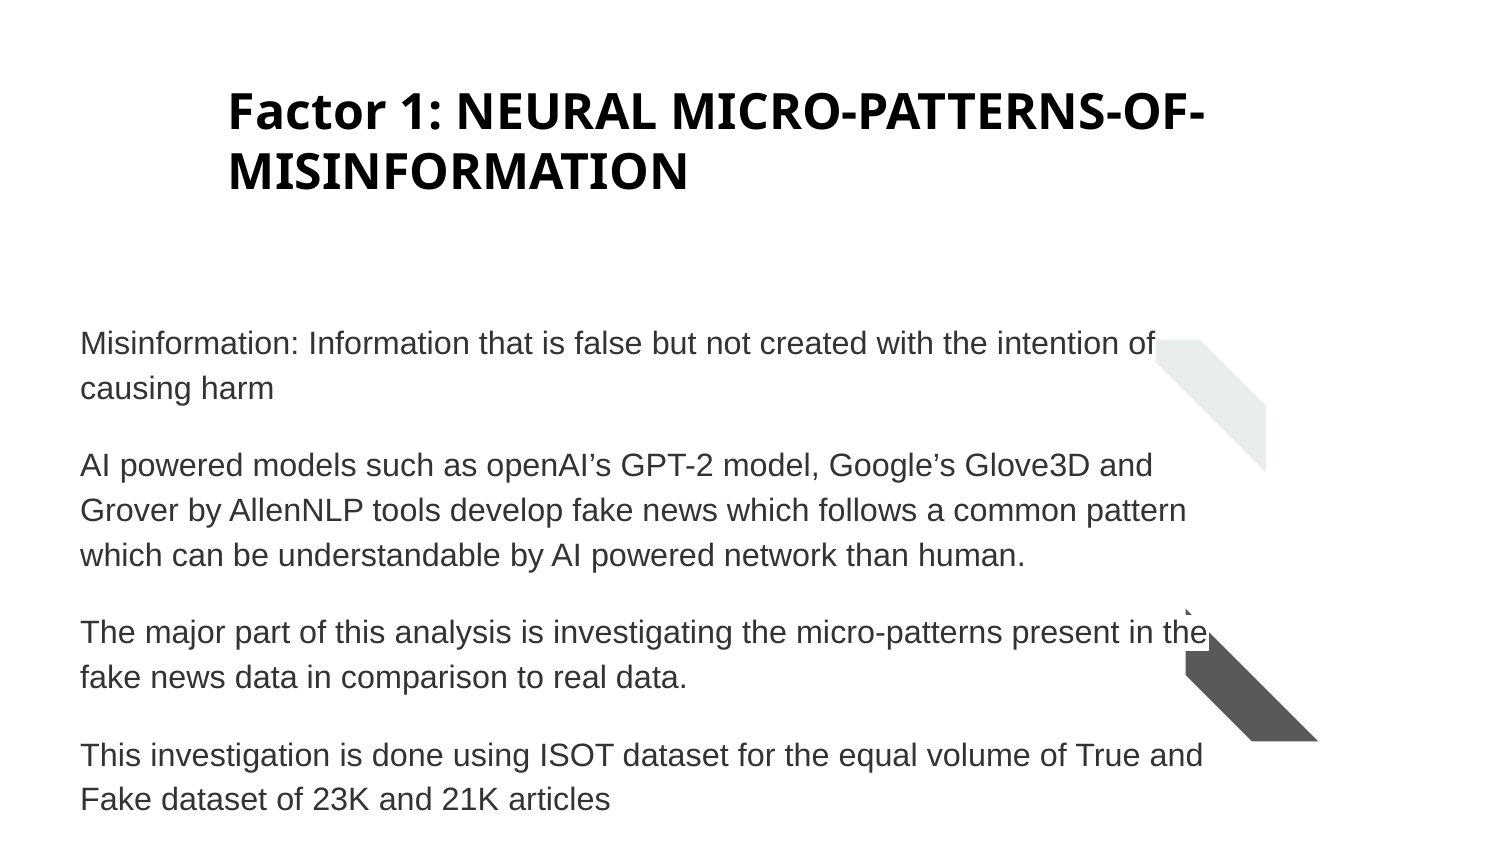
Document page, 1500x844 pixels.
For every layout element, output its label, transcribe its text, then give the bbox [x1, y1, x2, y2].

title Factor 1: NEURAL MICRO-PATTERNS-OF-MISINFORMATION [212, 64, 1368, 215]
list Misinformation: Information that is false but not created with the intention of causing harm AI powered models such as openAI’s GPT-2 model, Google’s Glove3D and Grover by AllenNLP tools develop fake news which follows a common pattern which can be understandable by AI powered network than human. The major part of this analysis is investigating the micro-patterns present in the fake news data in comparison to real data. This investigation is done using ISOT dataset for the equal volume of True and Fake dataset of 23K and 21K articles [65, 223, 1259, 656]
